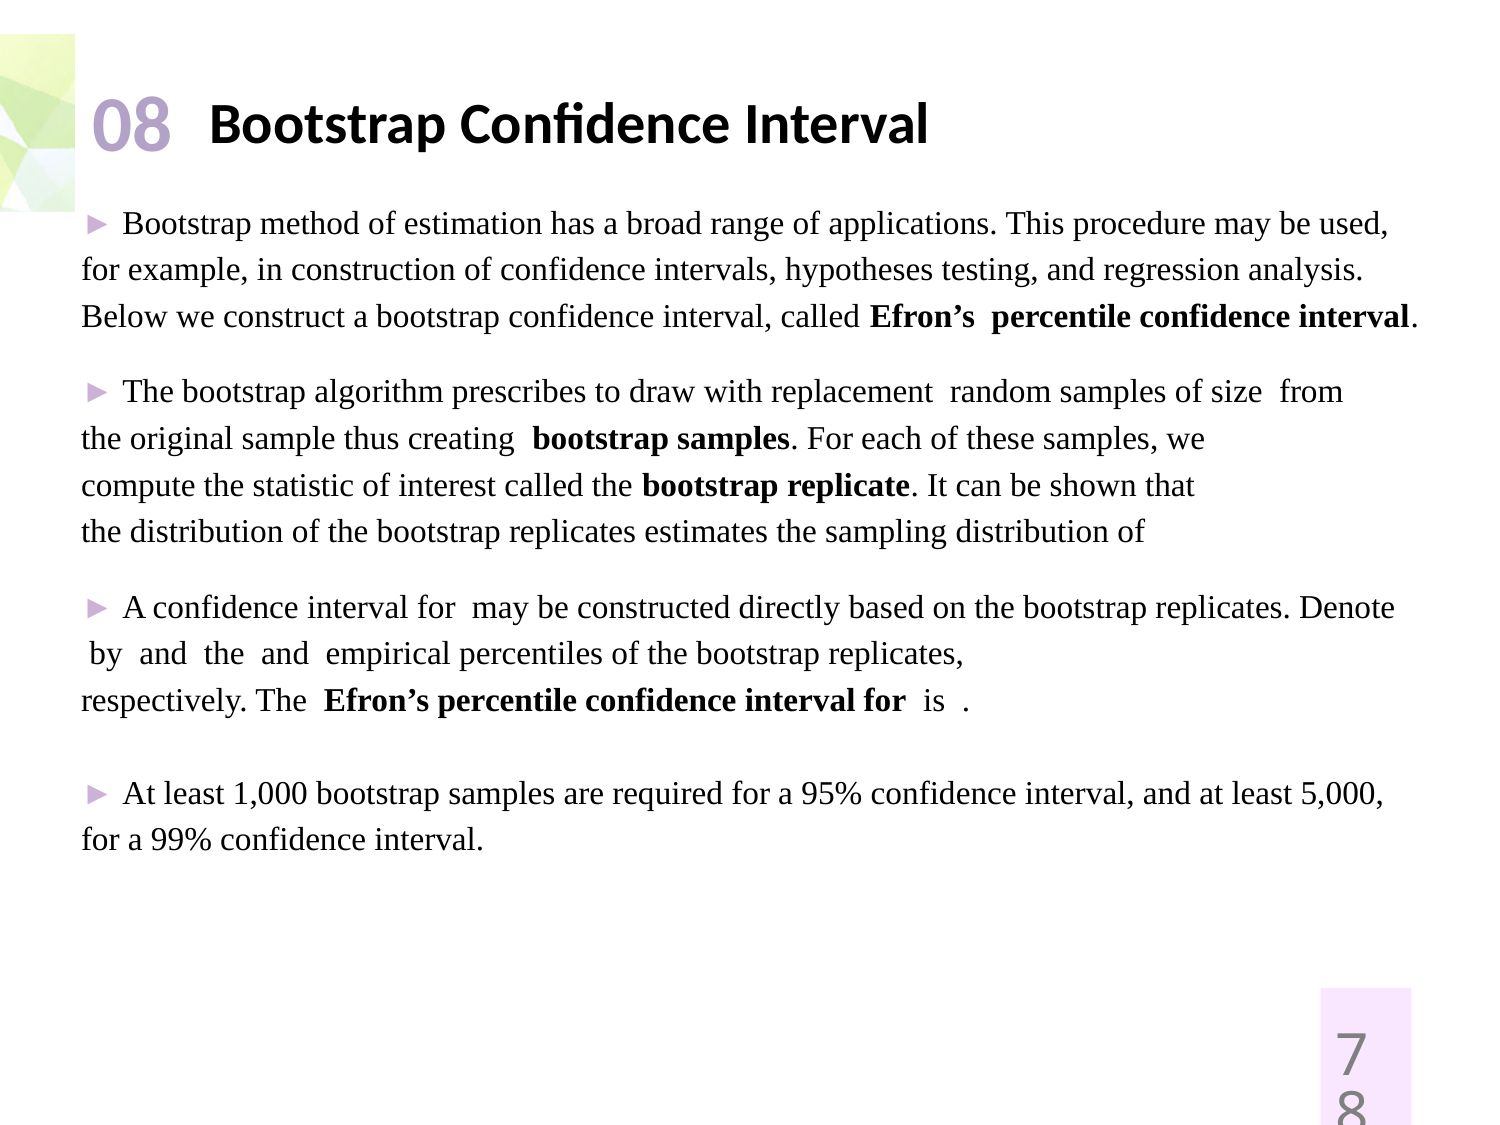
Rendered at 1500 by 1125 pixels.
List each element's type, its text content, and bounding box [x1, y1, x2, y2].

picture [0, 0, 1500, 1125]
text_box 78 [1320, 988, 1412, 1125]
text_box 08 [76, 64, 188, 175]
title Bootstrap Confidence Interval [64, 54, 1322, 186]
